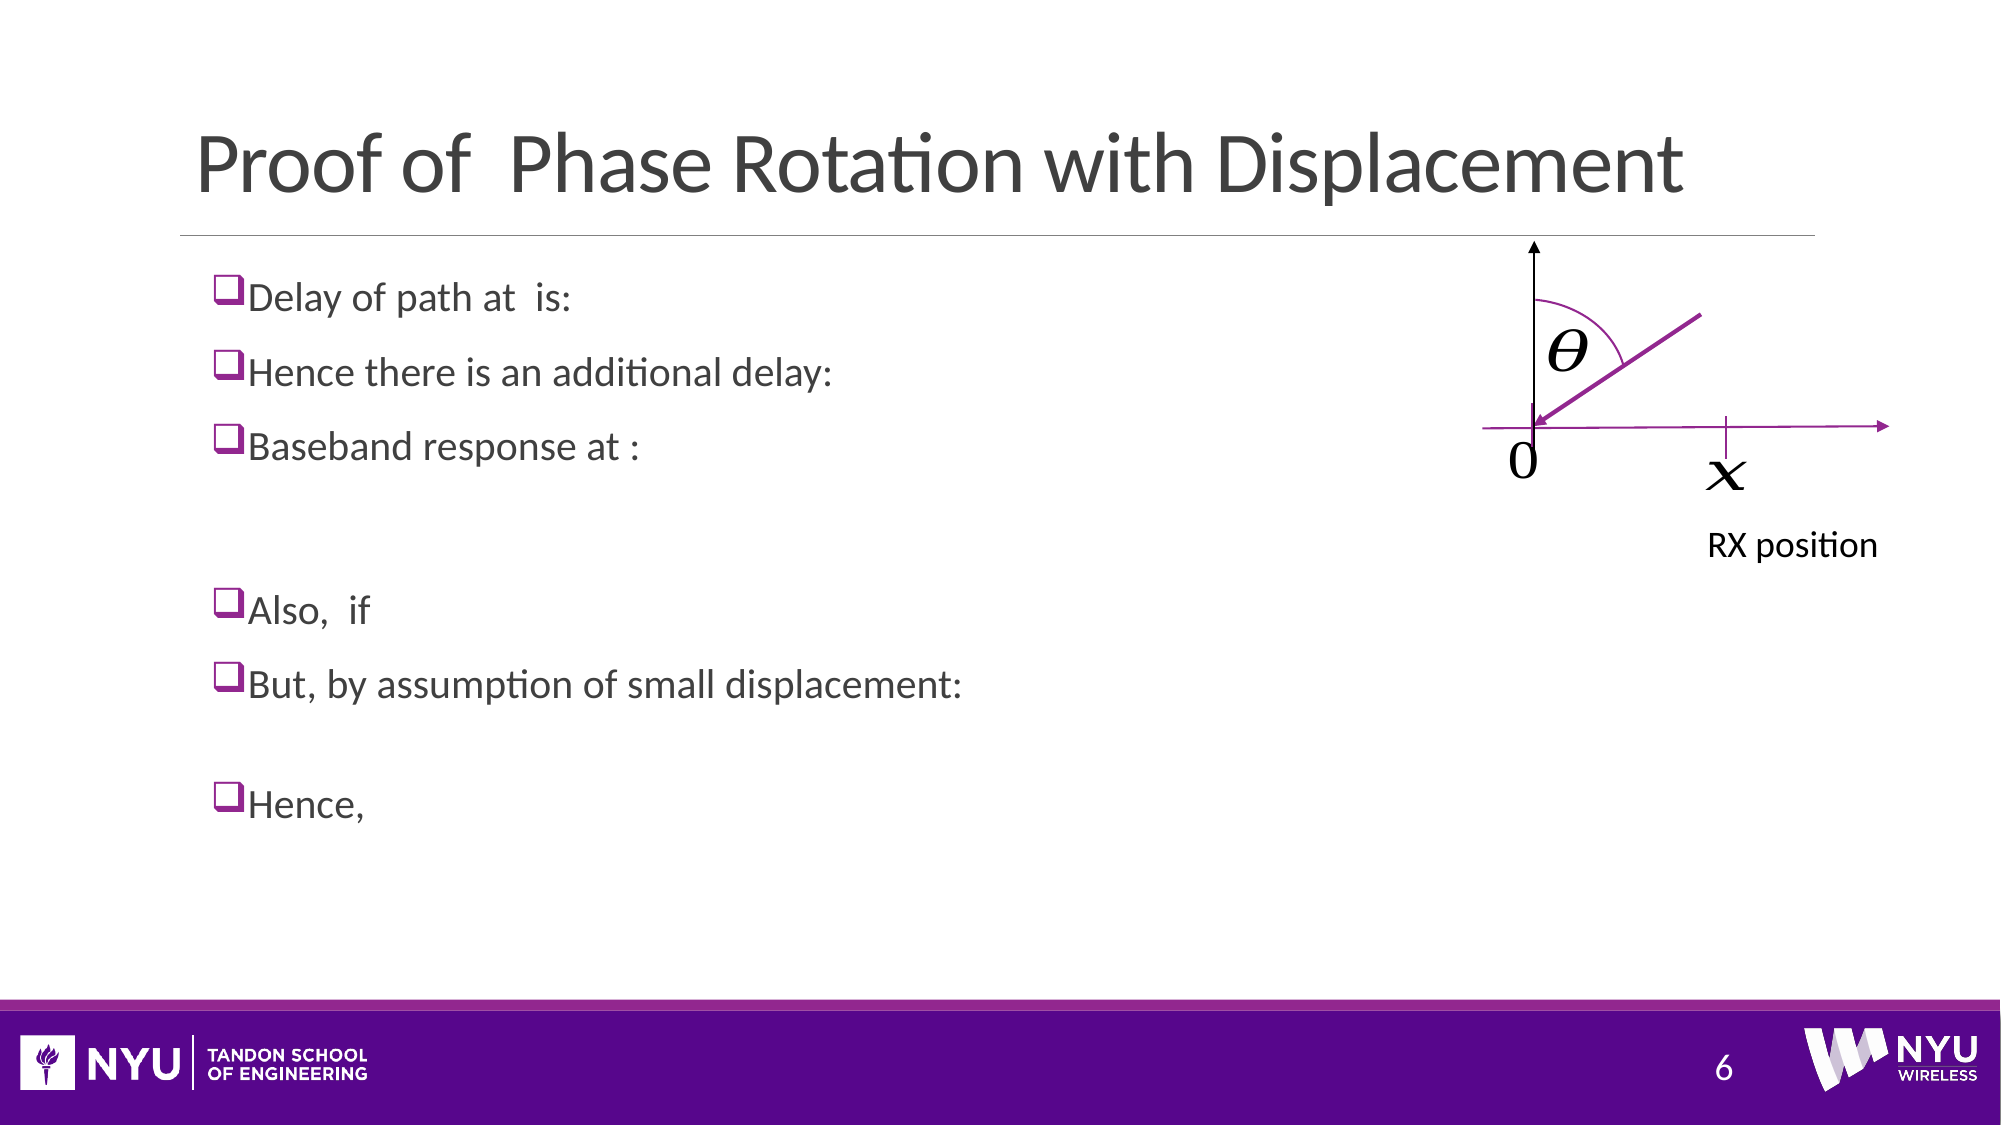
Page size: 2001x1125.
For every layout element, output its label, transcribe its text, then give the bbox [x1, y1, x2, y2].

title Proof of Phase Rotation with Displacement [180, 47, 1830, 218]
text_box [1709, 425, 1722, 429]
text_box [1544, 313, 1702, 427]
text_box RX position [1692, 512, 1968, 573]
slide_number 6 [1533, 1035, 1749, 1096]
text_box [1544, 299, 1576, 310]
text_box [1736, 425, 1890, 429]
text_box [1481, 425, 1529, 429]
text_box [1524, 349, 1529, 386]
